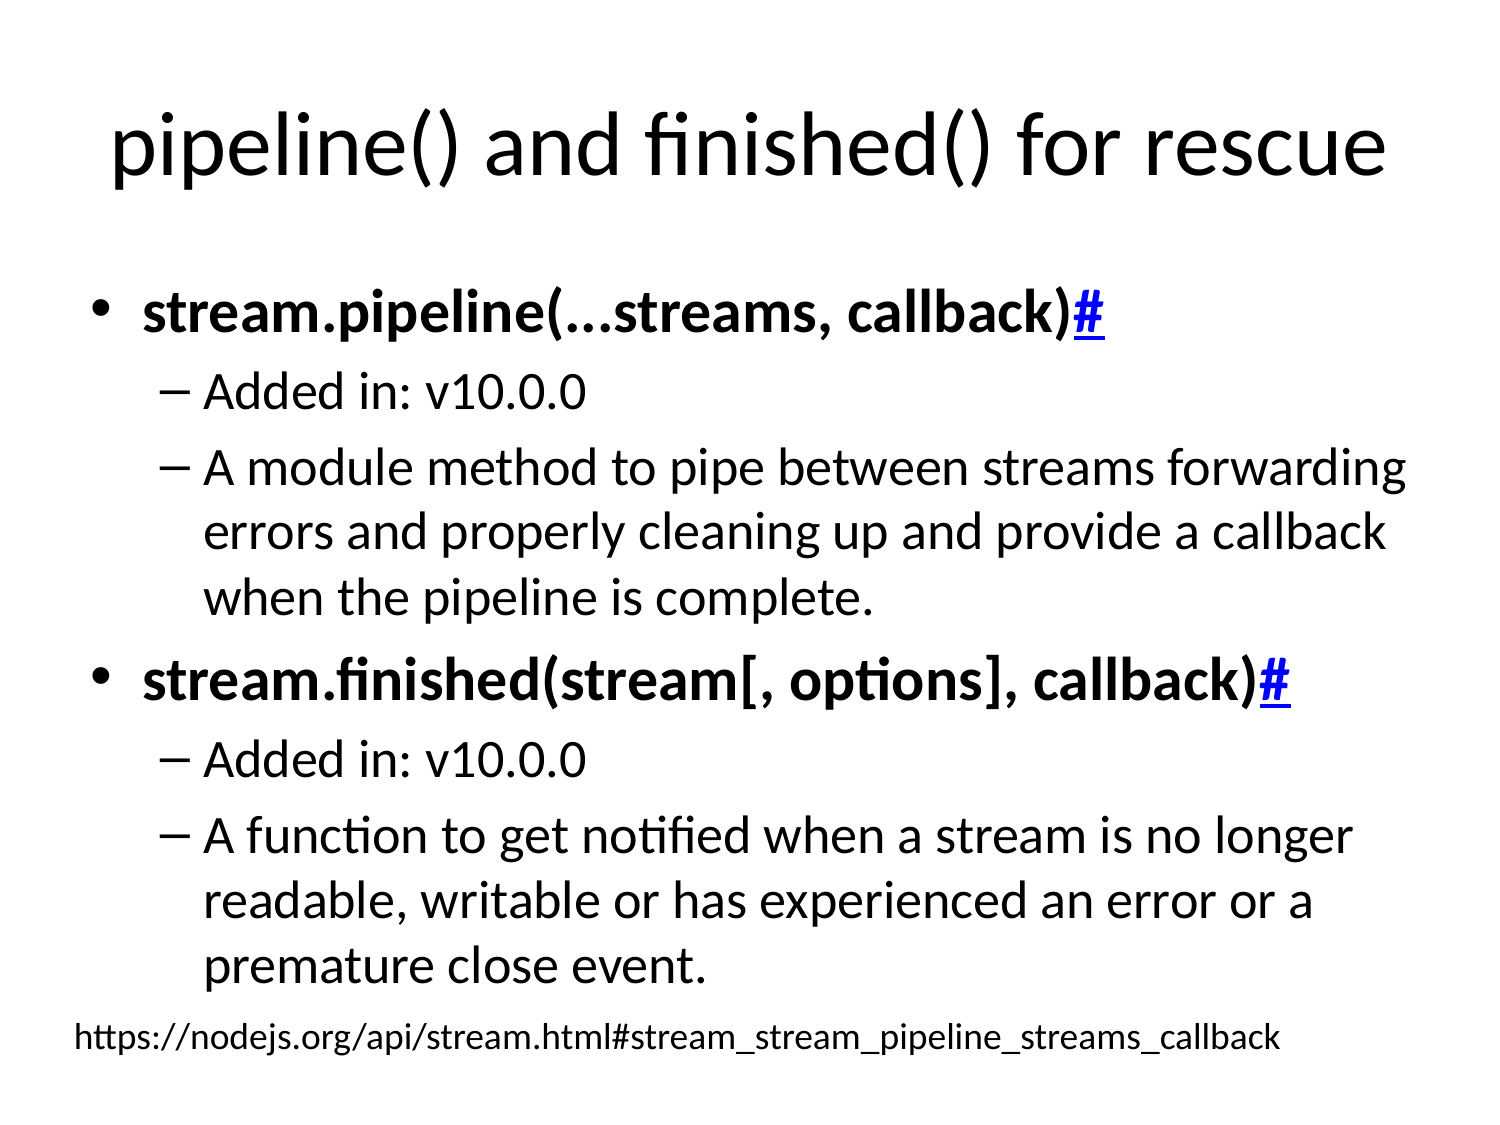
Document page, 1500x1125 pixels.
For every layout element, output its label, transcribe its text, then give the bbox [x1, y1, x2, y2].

list stream.pipeline(...streams, callback)# Added in: v10.0.0 A module method to pipe between streams forwarding errors and properly cleaning up and provide a callback when the pipeline is complete. stream.finished(stream[, options], callback)# Added in: v10.0.0 A function to get notified when a stream is no longer readable, writable or has experienced an error or a premature close event. [75, 262, 1425, 1004]
text_box https://nodejs.org/api/stream.html#stream_stream_pipeline_streams_callback [59, 1004, 1425, 1065]
title pipeline() and finished() for rescue [75, 45, 1425, 233]
